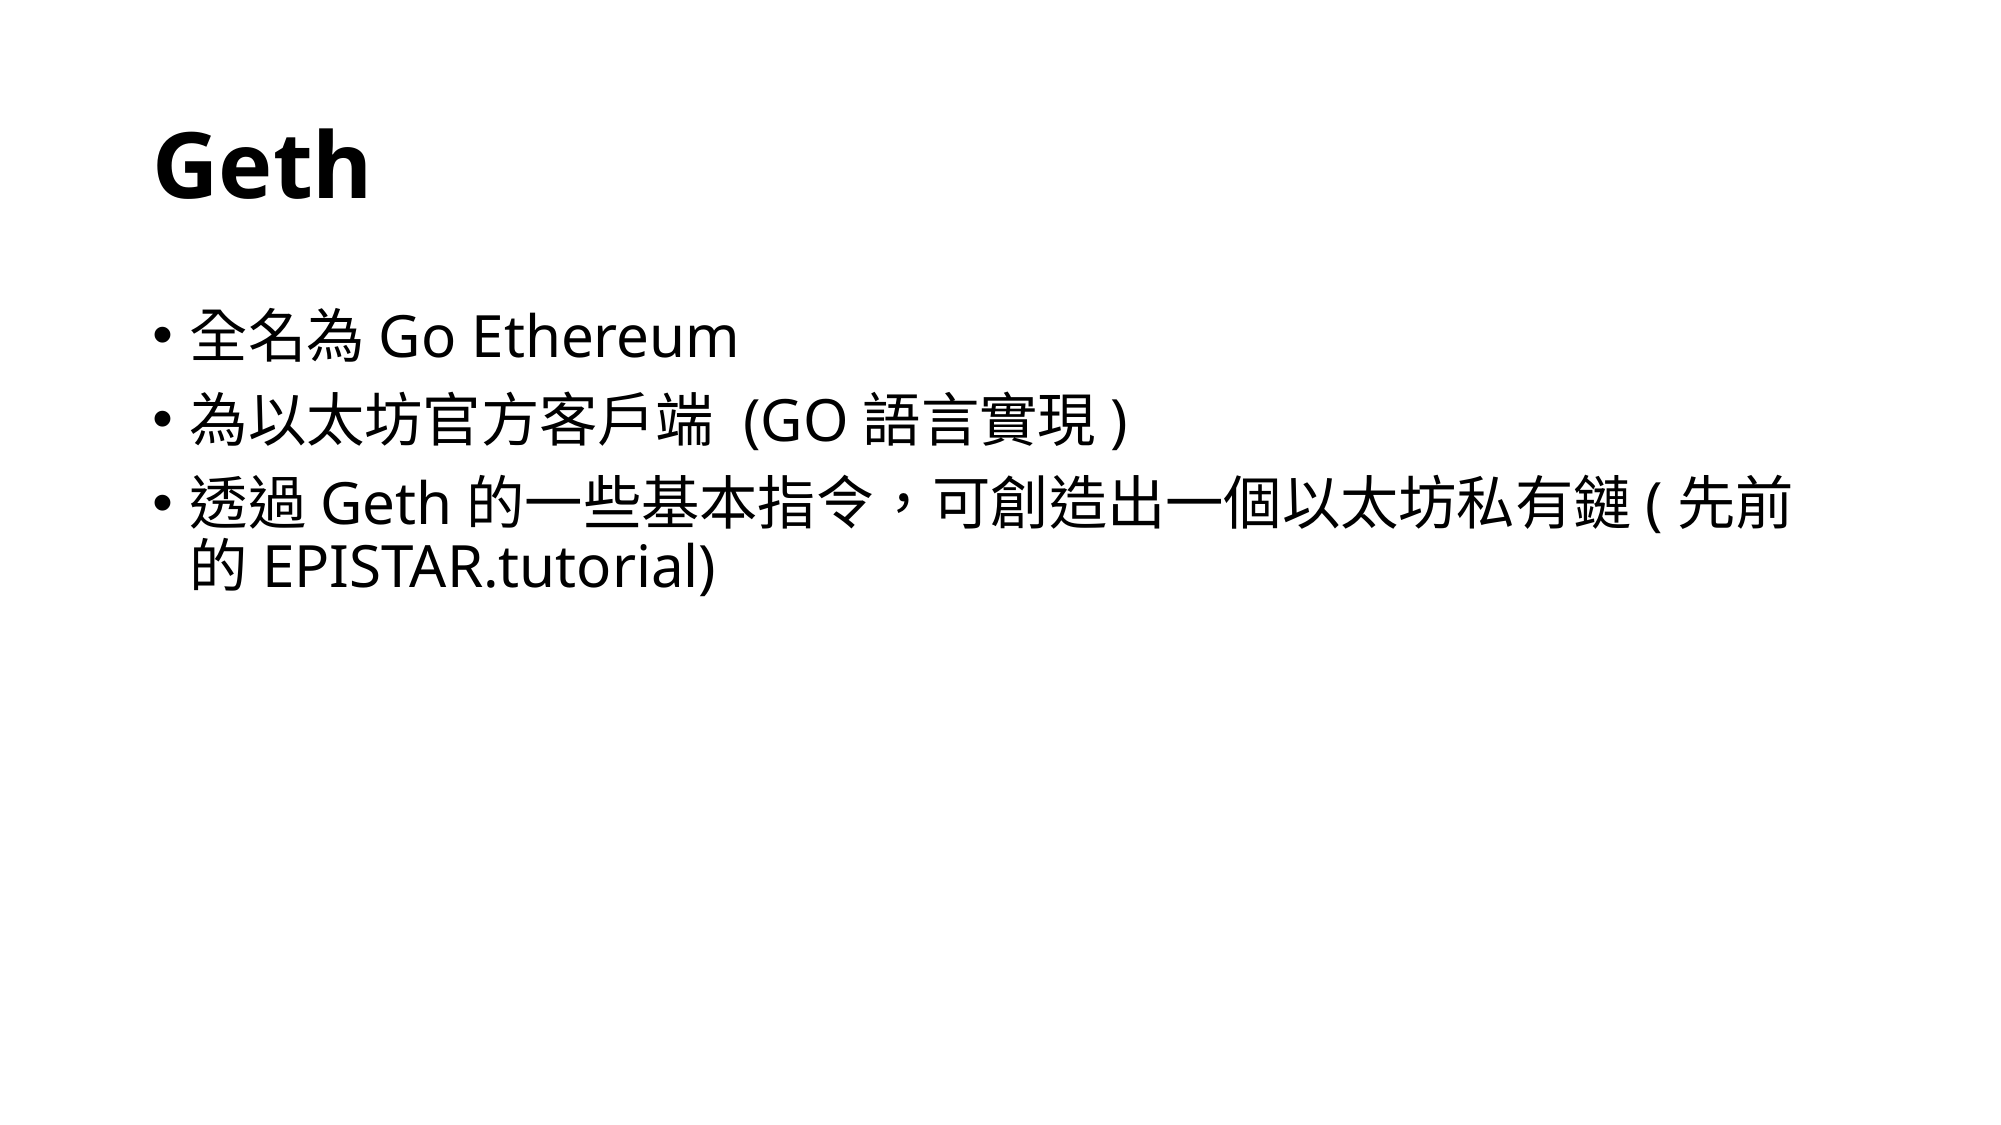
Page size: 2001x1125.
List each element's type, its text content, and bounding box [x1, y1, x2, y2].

title Geth [137, 59, 1863, 278]
list 全名為Go Ethereum 為以太坊官方客戶端 (GO語言實現) 透過Geth的一些基本指令，可創造出一個以太坊私有鏈(先前的EPISTAR.tutorial) [137, 299, 1863, 1014]
